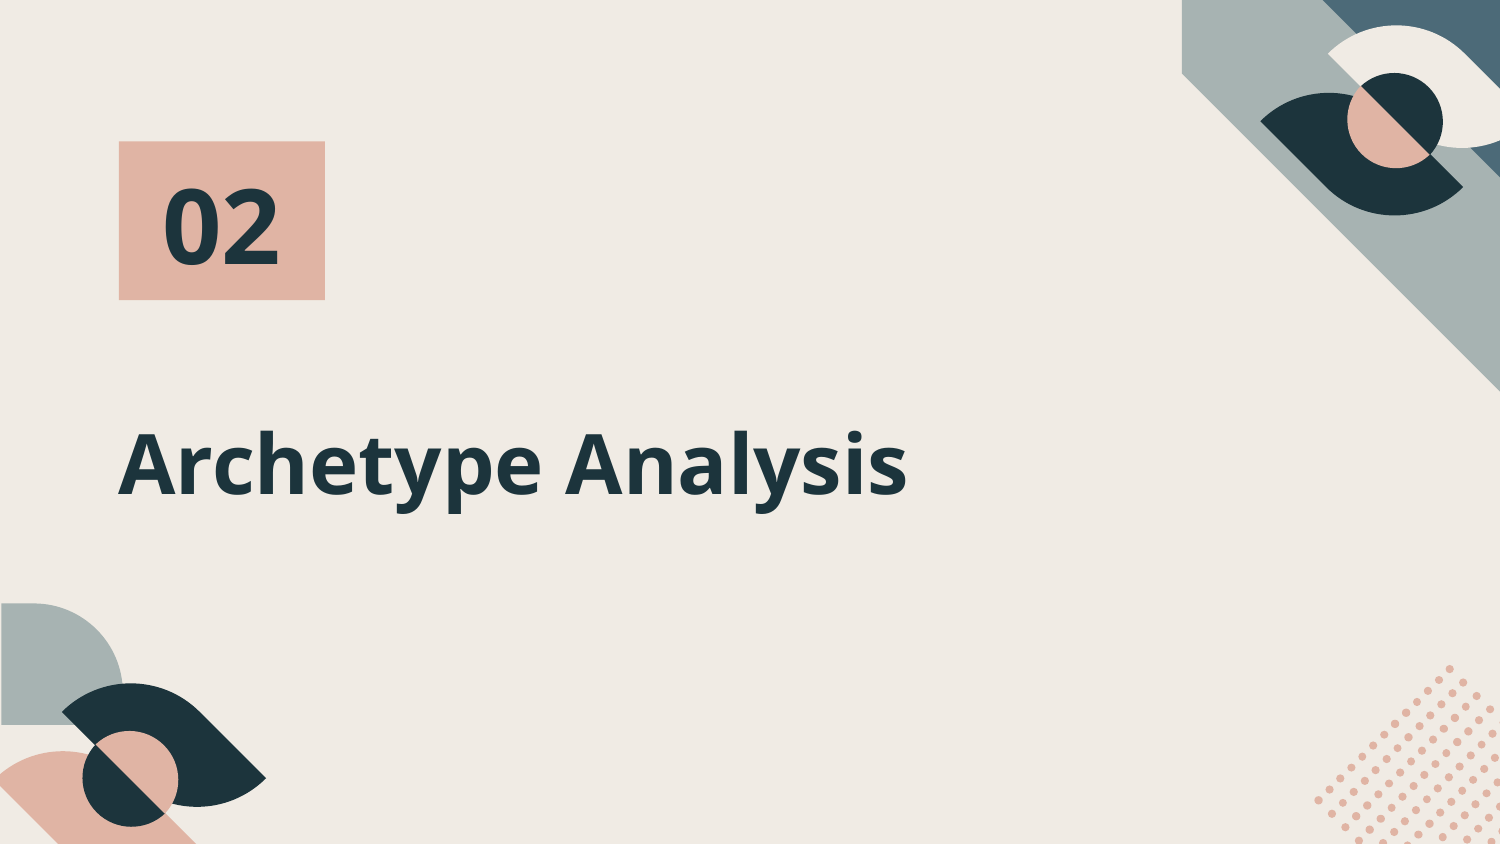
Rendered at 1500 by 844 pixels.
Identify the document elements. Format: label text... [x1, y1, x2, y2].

title 02 [118, 141, 325, 301]
title Archetype Analysis [103, 326, 1328, 528]
